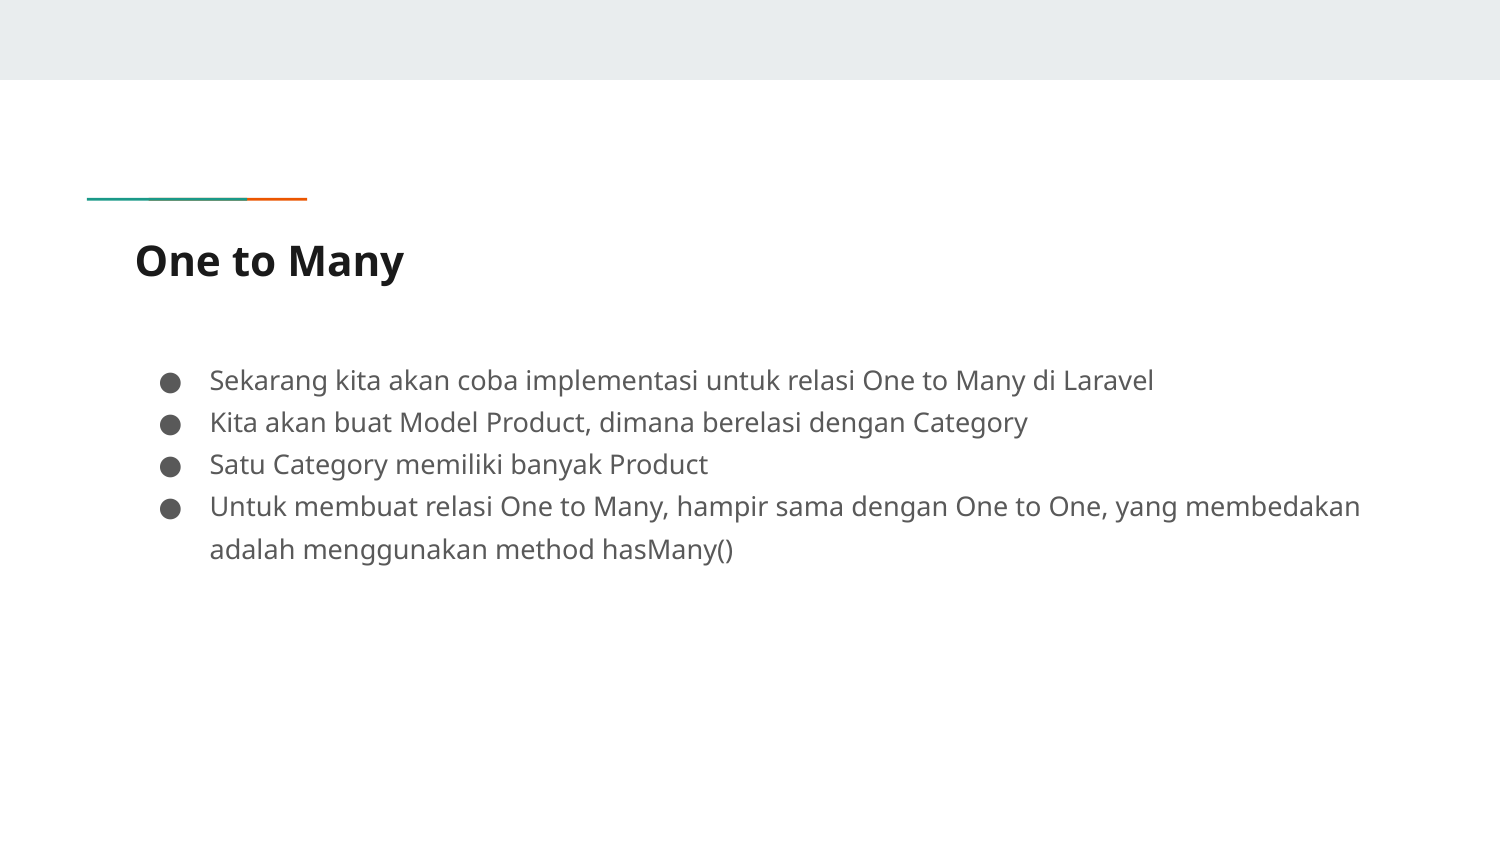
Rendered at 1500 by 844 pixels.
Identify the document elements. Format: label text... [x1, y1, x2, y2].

list Sekarang kita akan coba implementasi untuk relasi One to Many di Laravel Kita akan buat Model Product, dimana berelasi dengan Category Satu Category memiliki banyak Product Untuk membuat relasi One to Many, hampir sama dengan One to One, yang membedakan adalah menggunakan method hasMany() [119, 341, 1381, 712]
title One to Many [119, 216, 1381, 305]
